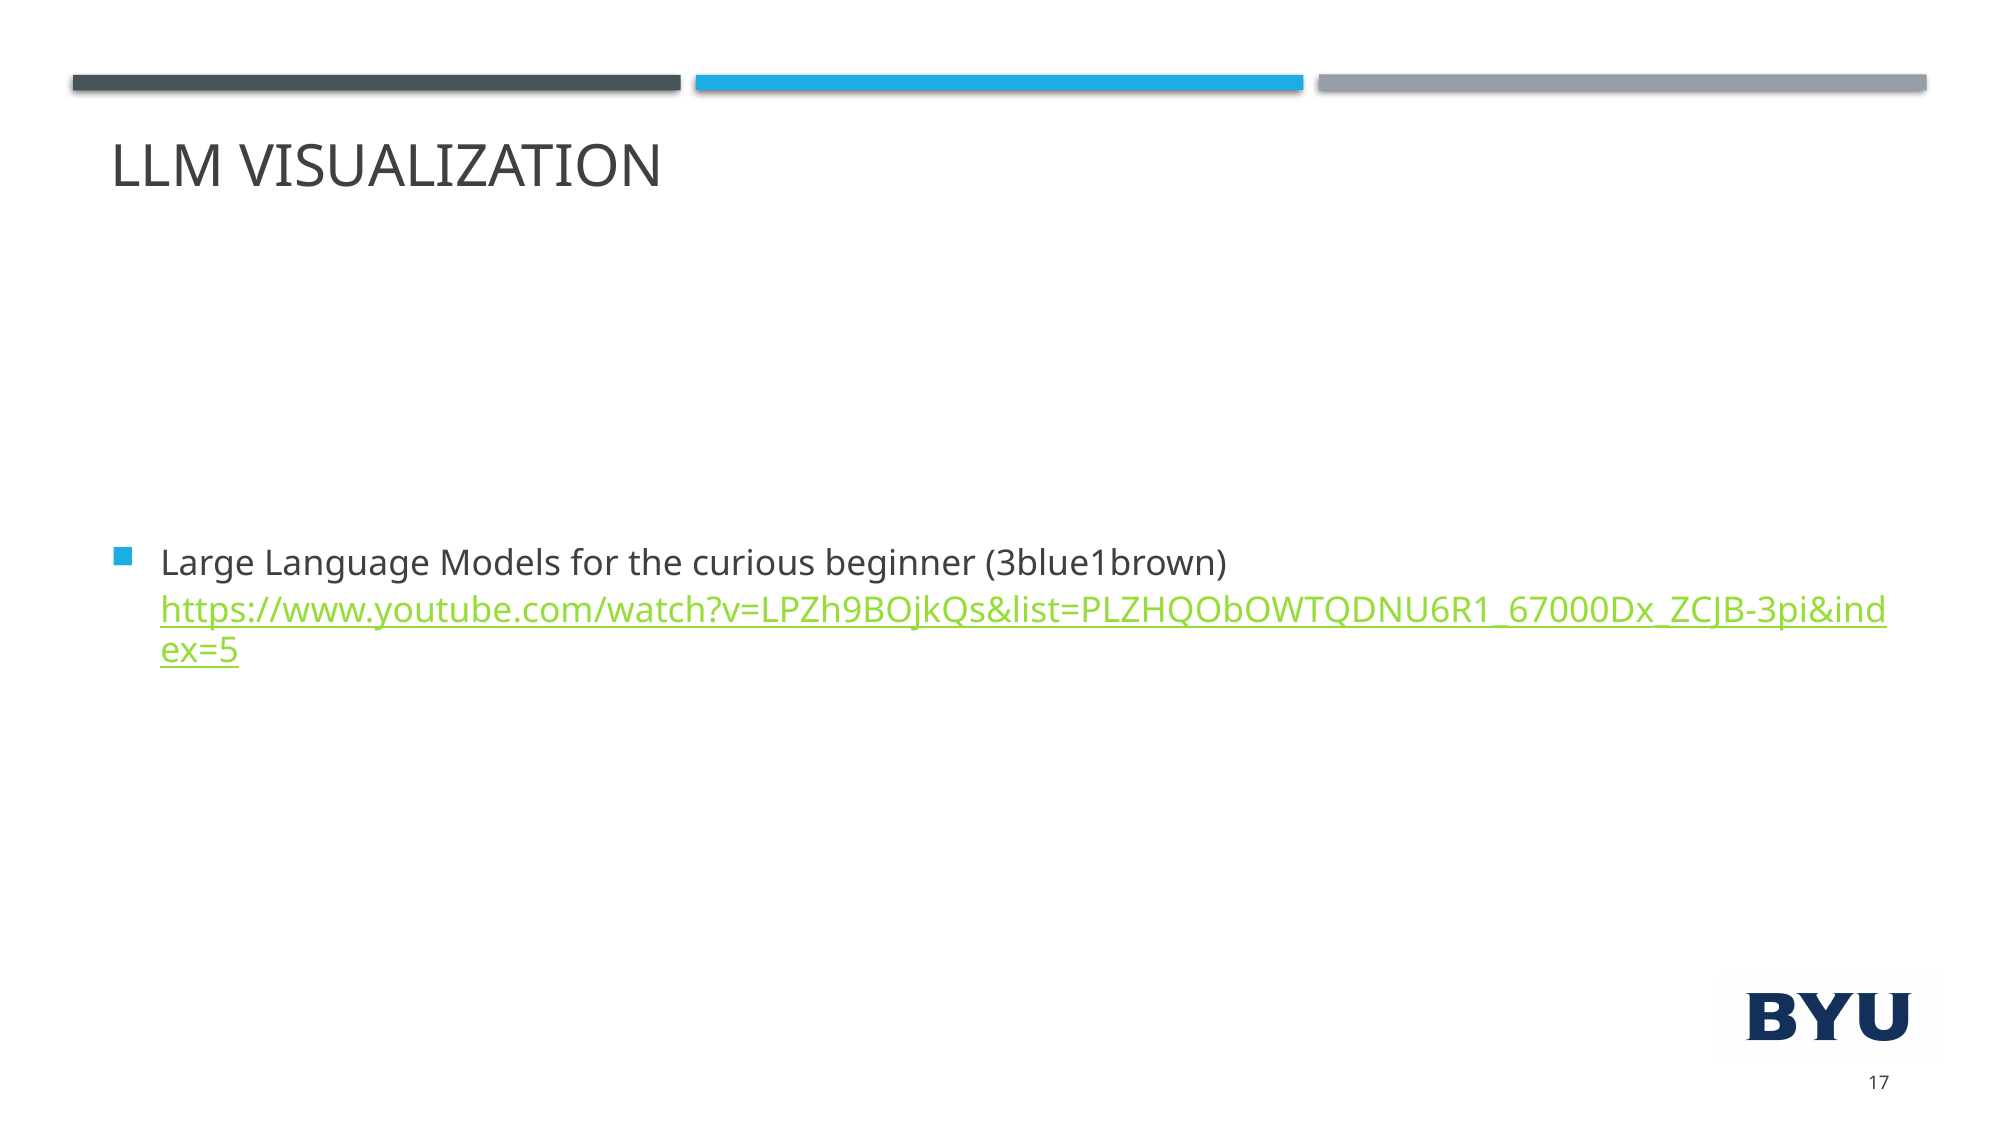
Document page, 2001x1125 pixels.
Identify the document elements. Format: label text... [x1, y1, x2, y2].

picture [1718, 972, 1941, 1062]
slide_number 17 [1732, 1053, 1905, 1114]
list Large Language Models for the curious beginner (3blue1brown) https://www.youtube.com/watch?v=LPZh9BOjkQs&list=PLZHQObOWTQDNU6R1_67000Dx_ZCJB-3pi&index=5 [95, 238, 1905, 981]
title LLM Visualization [95, 115, 1905, 206]
